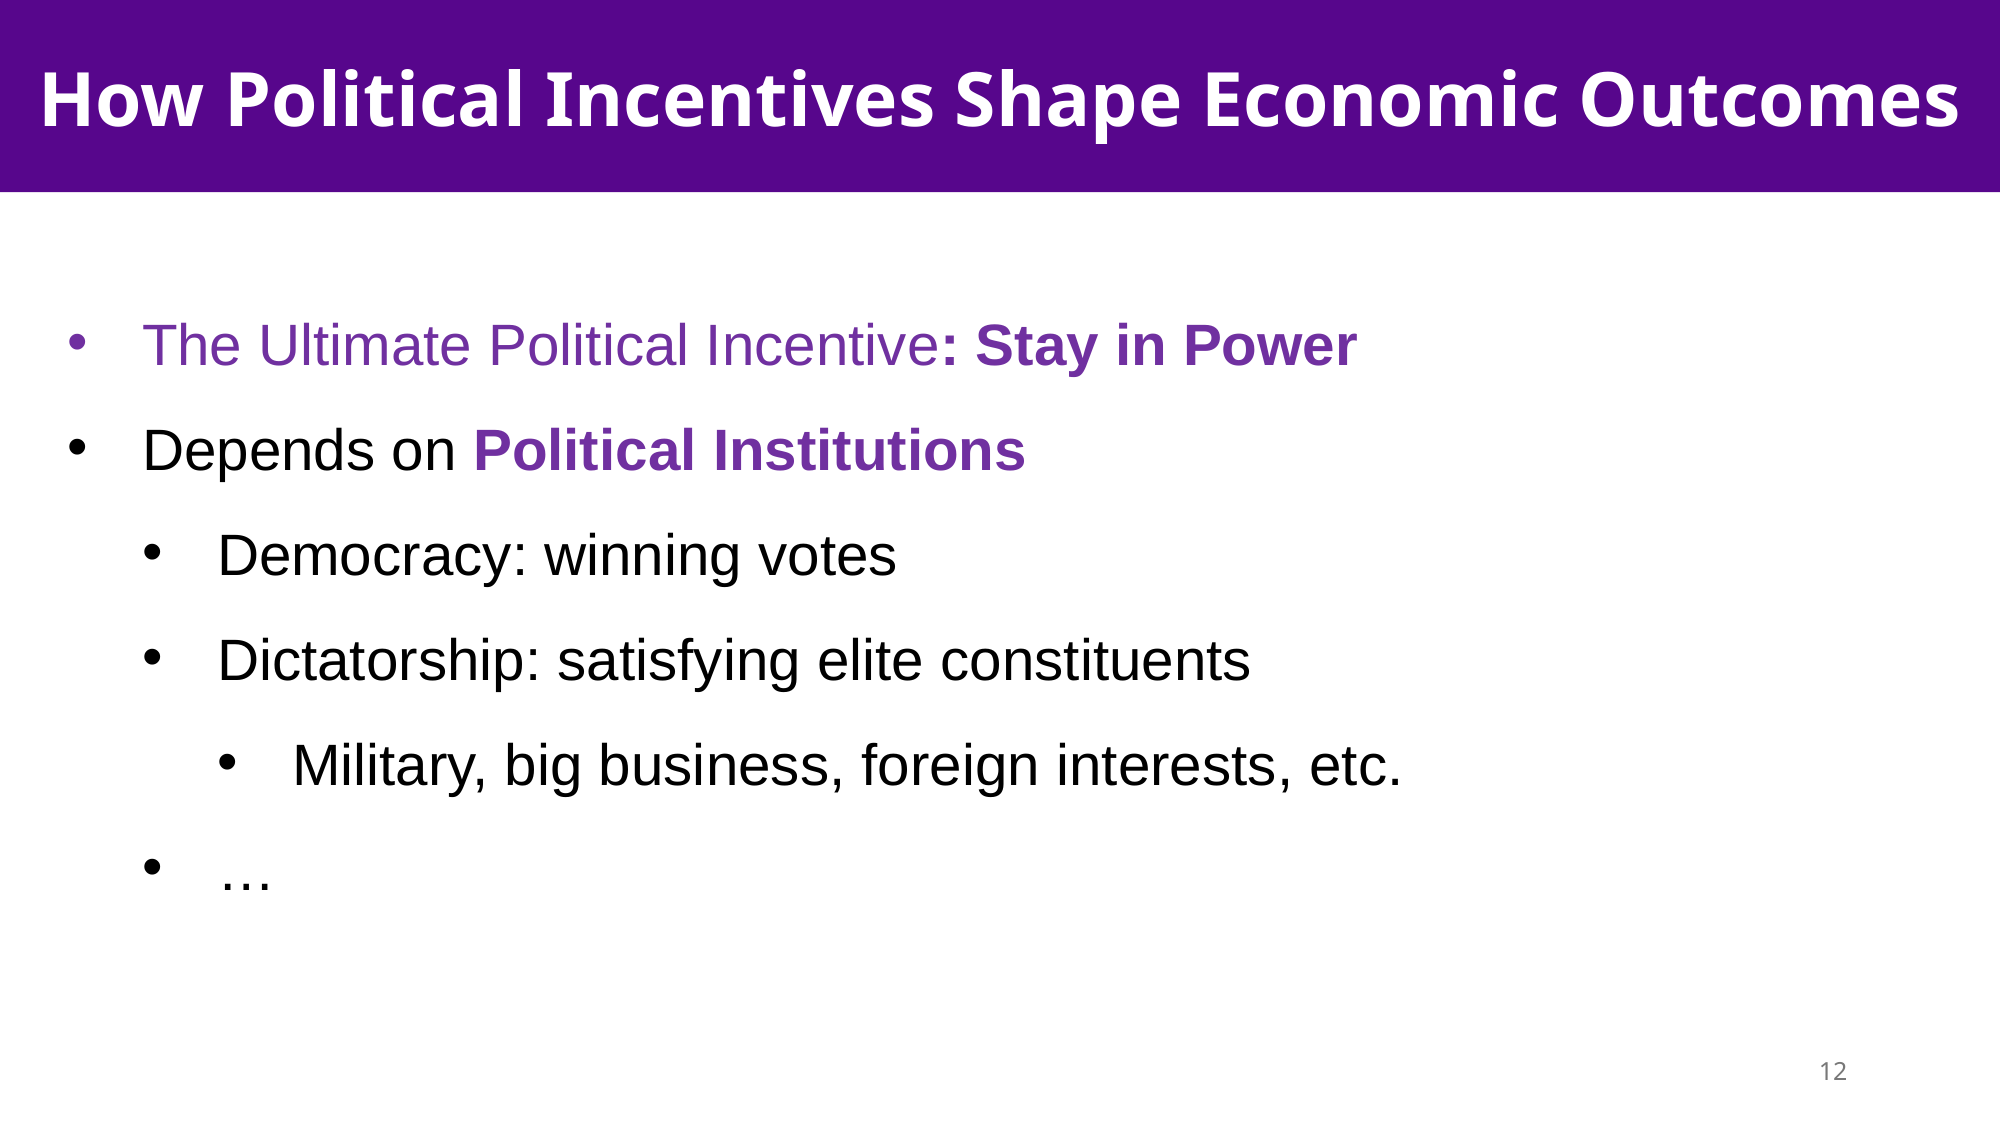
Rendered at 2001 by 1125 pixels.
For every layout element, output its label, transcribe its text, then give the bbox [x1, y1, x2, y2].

text_box How Political Incentives Shape Economic Outcomes [0, 0, 2000, 194]
slide_number 12 [1412, 1042, 1863, 1103]
text_box The Ultimate Political Incentive: Stay in Power Depends on Political Institutions Democracy: winning votes Dictatorship: satisfying elite constituents Military, big business, foreign interests, etc. … [52, 264, 1421, 909]
